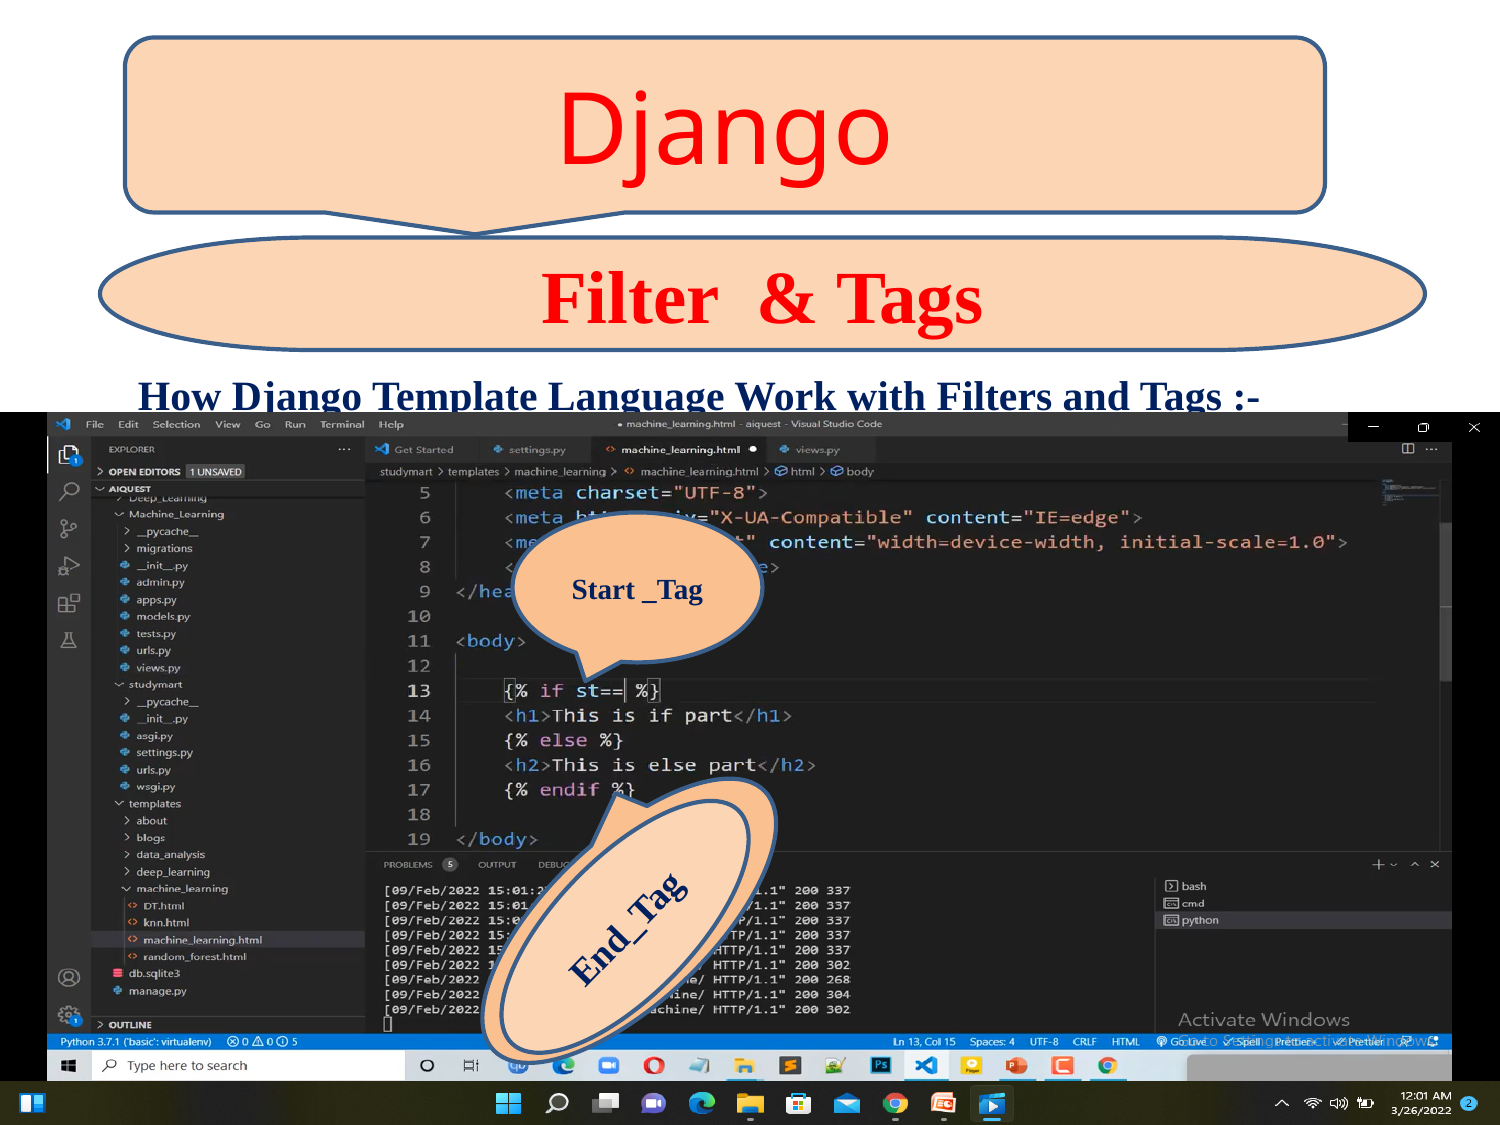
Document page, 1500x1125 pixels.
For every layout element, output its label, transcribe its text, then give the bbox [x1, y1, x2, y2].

text_box Filter & Tags [97, 235, 1428, 350]
picture [0, 412, 1500, 1125]
text_box Django [122, 35, 1328, 235]
title How Django Template Language Work with Filters and Tags :- [112, 350, 1388, 410]
